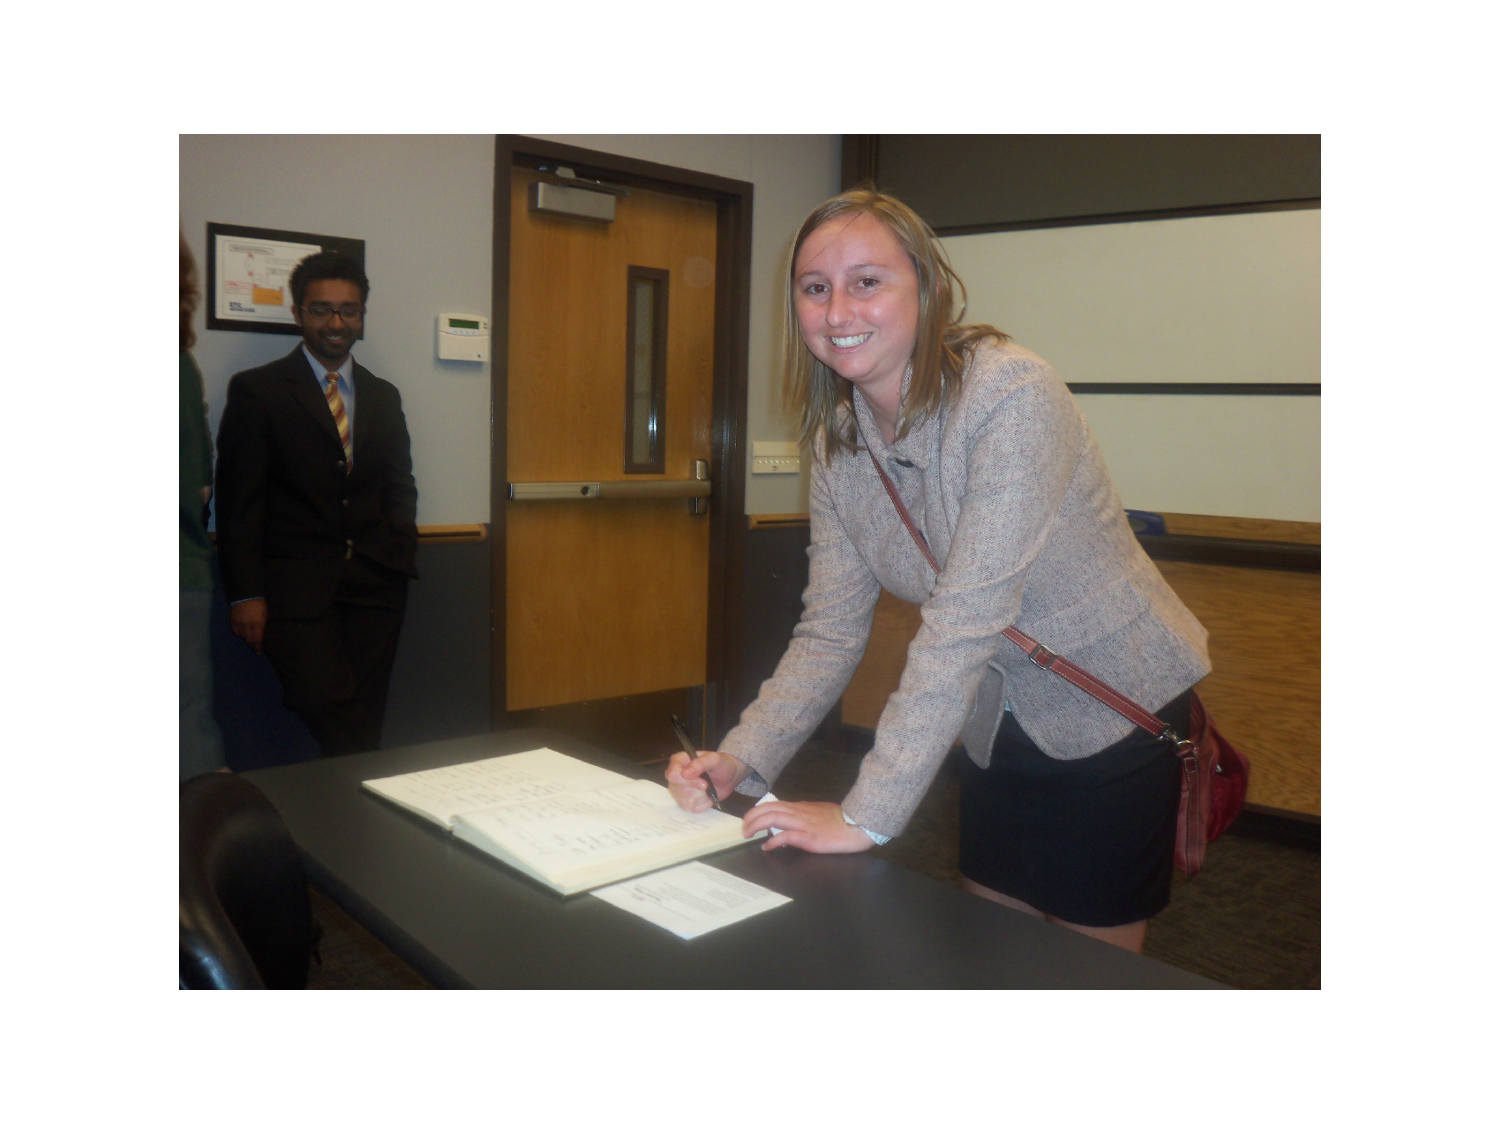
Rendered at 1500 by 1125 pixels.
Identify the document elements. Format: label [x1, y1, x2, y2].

picture [179, 134, 1321, 991]
